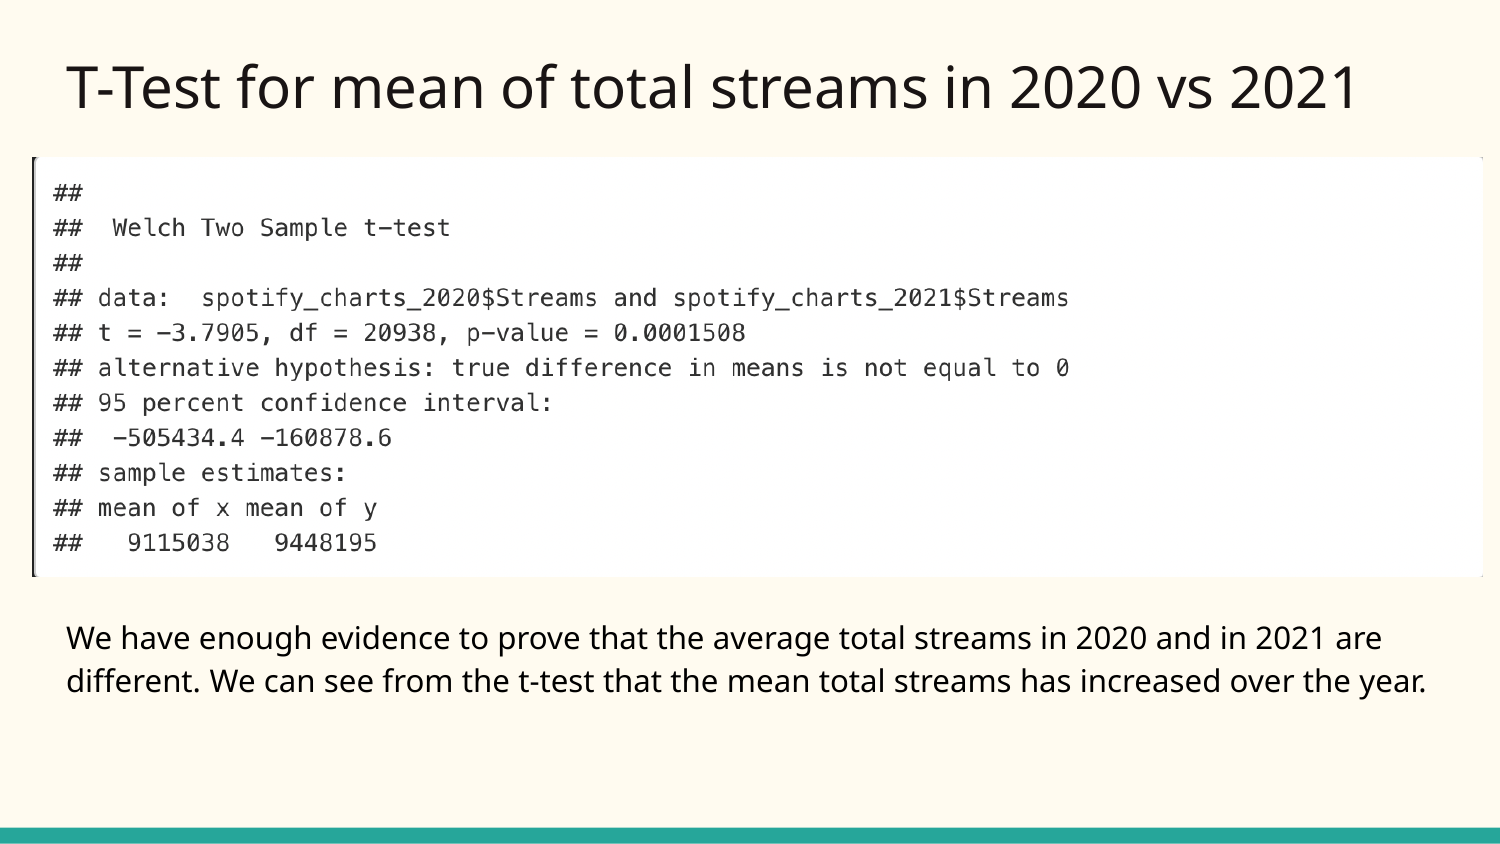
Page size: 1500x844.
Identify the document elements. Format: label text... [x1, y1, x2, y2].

list We have enough evidence to prove that the average total streams in 2020 and in 2021 are different. We can see from the t-test that the mean total streams has increased over the year. [51, 597, 1449, 750]
picture [32, 156, 1484, 577]
title T-Test for mean of total streams in 2020 vs 2021 [51, 35, 1449, 137]
